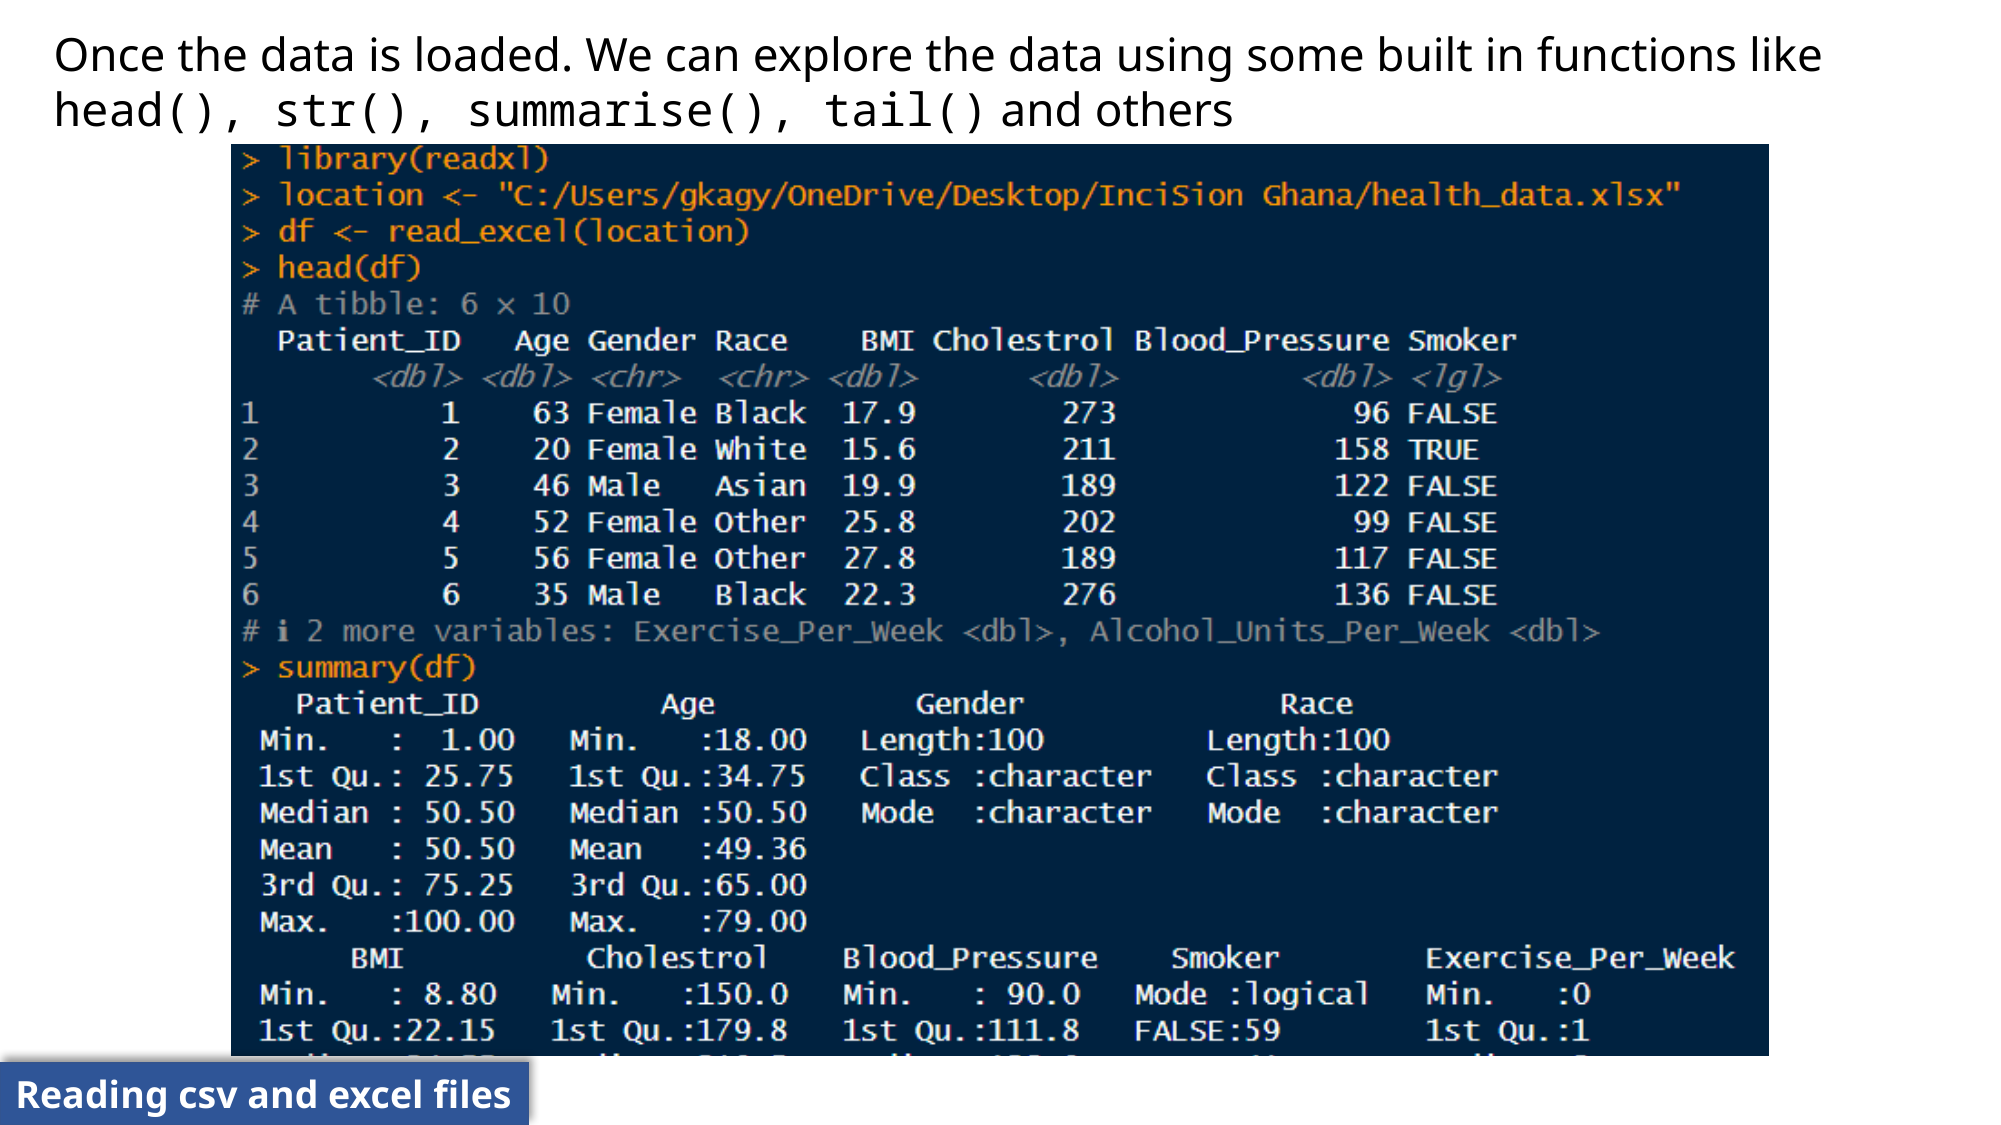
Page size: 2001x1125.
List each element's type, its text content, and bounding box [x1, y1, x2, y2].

text_box Once the data is loaded. We can explore the data using some built in functions like head(), str(), summarise(), tail() and others [39, 17, 1917, 143]
picture [230, 144, 1769, 1056]
text_box Reading csv and excel files [0, 1062, 529, 1125]
